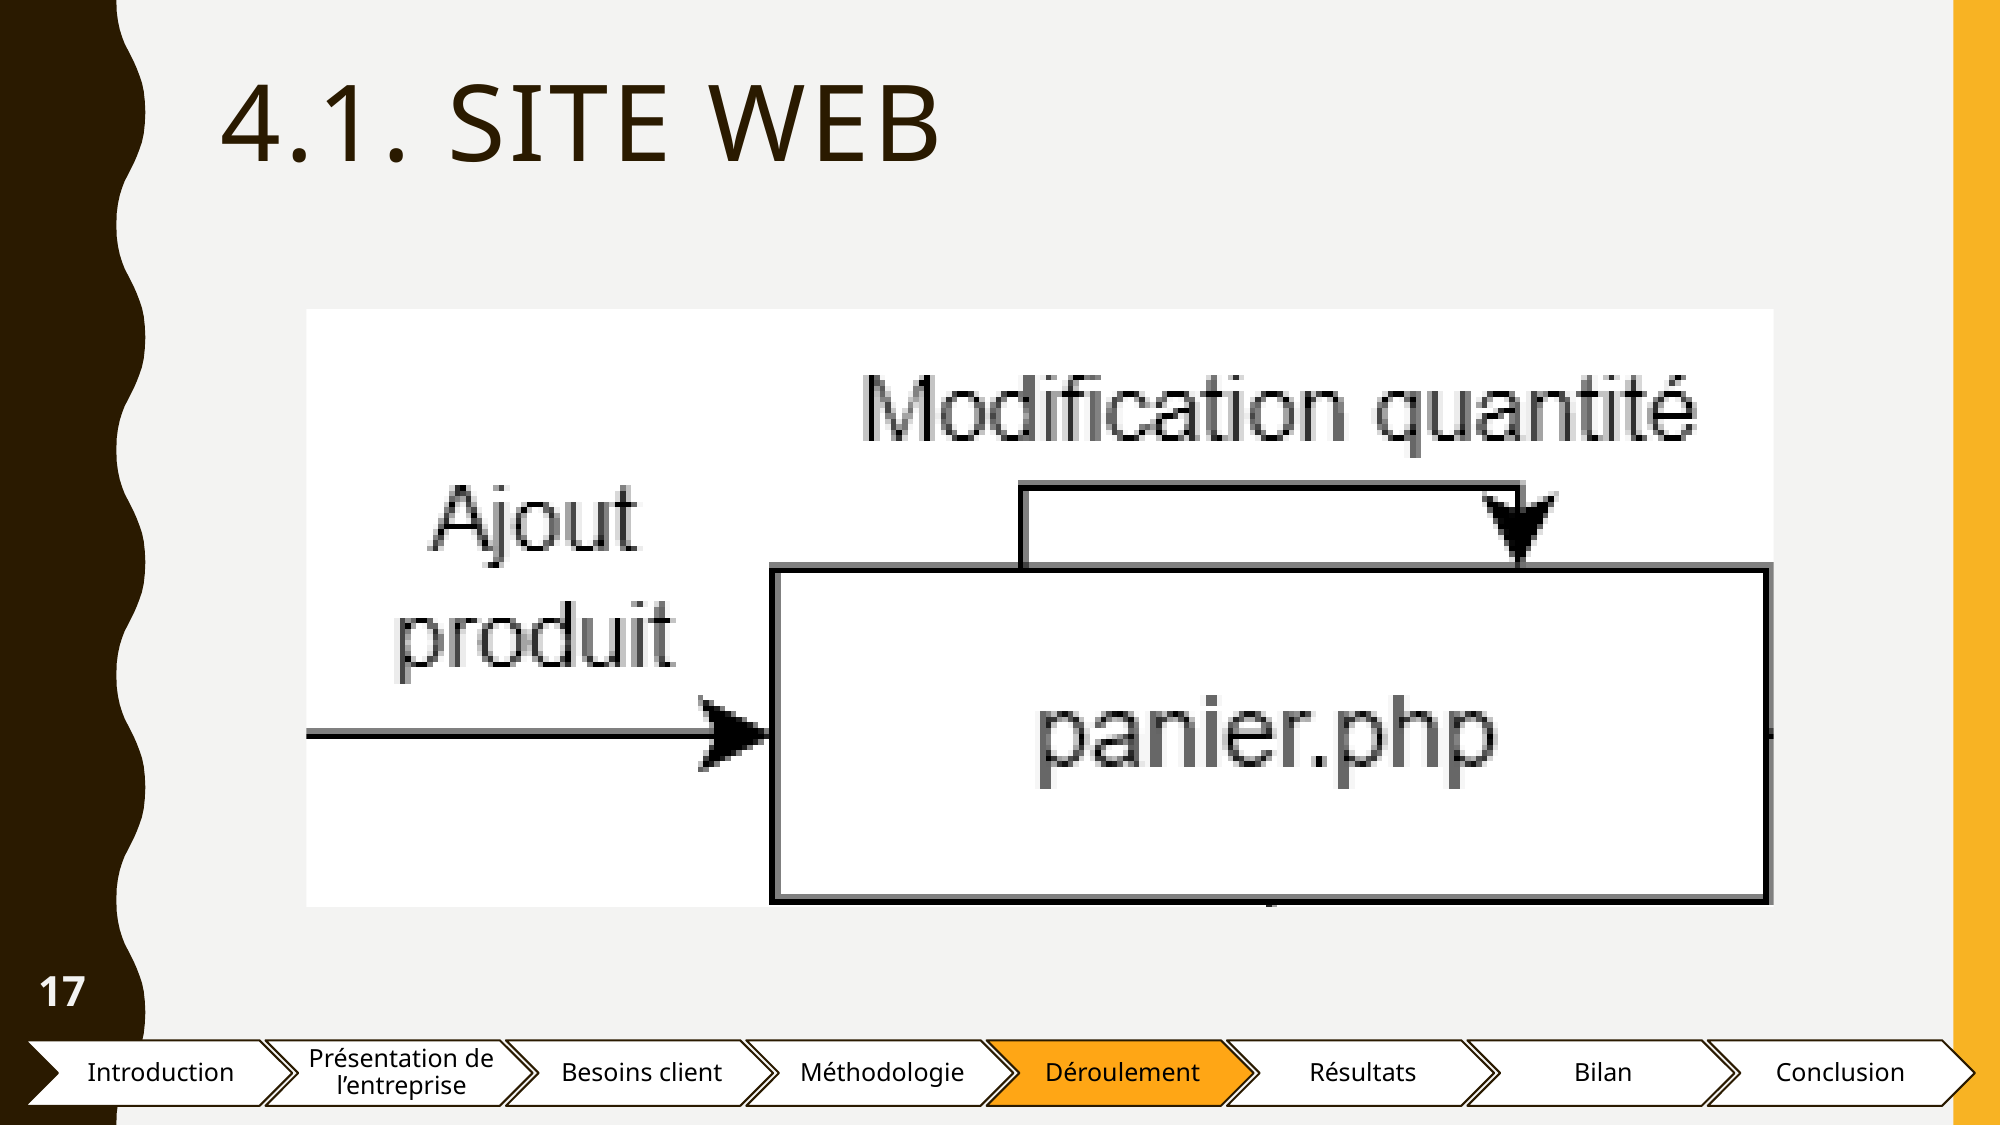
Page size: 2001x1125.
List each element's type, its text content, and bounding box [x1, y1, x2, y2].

title 4.1. Site web [205, 62, 1875, 196]
slide_number 17 [12, 961, 113, 1027]
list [306, 309, 1774, 907]
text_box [24, 1040, 1975, 1106]
